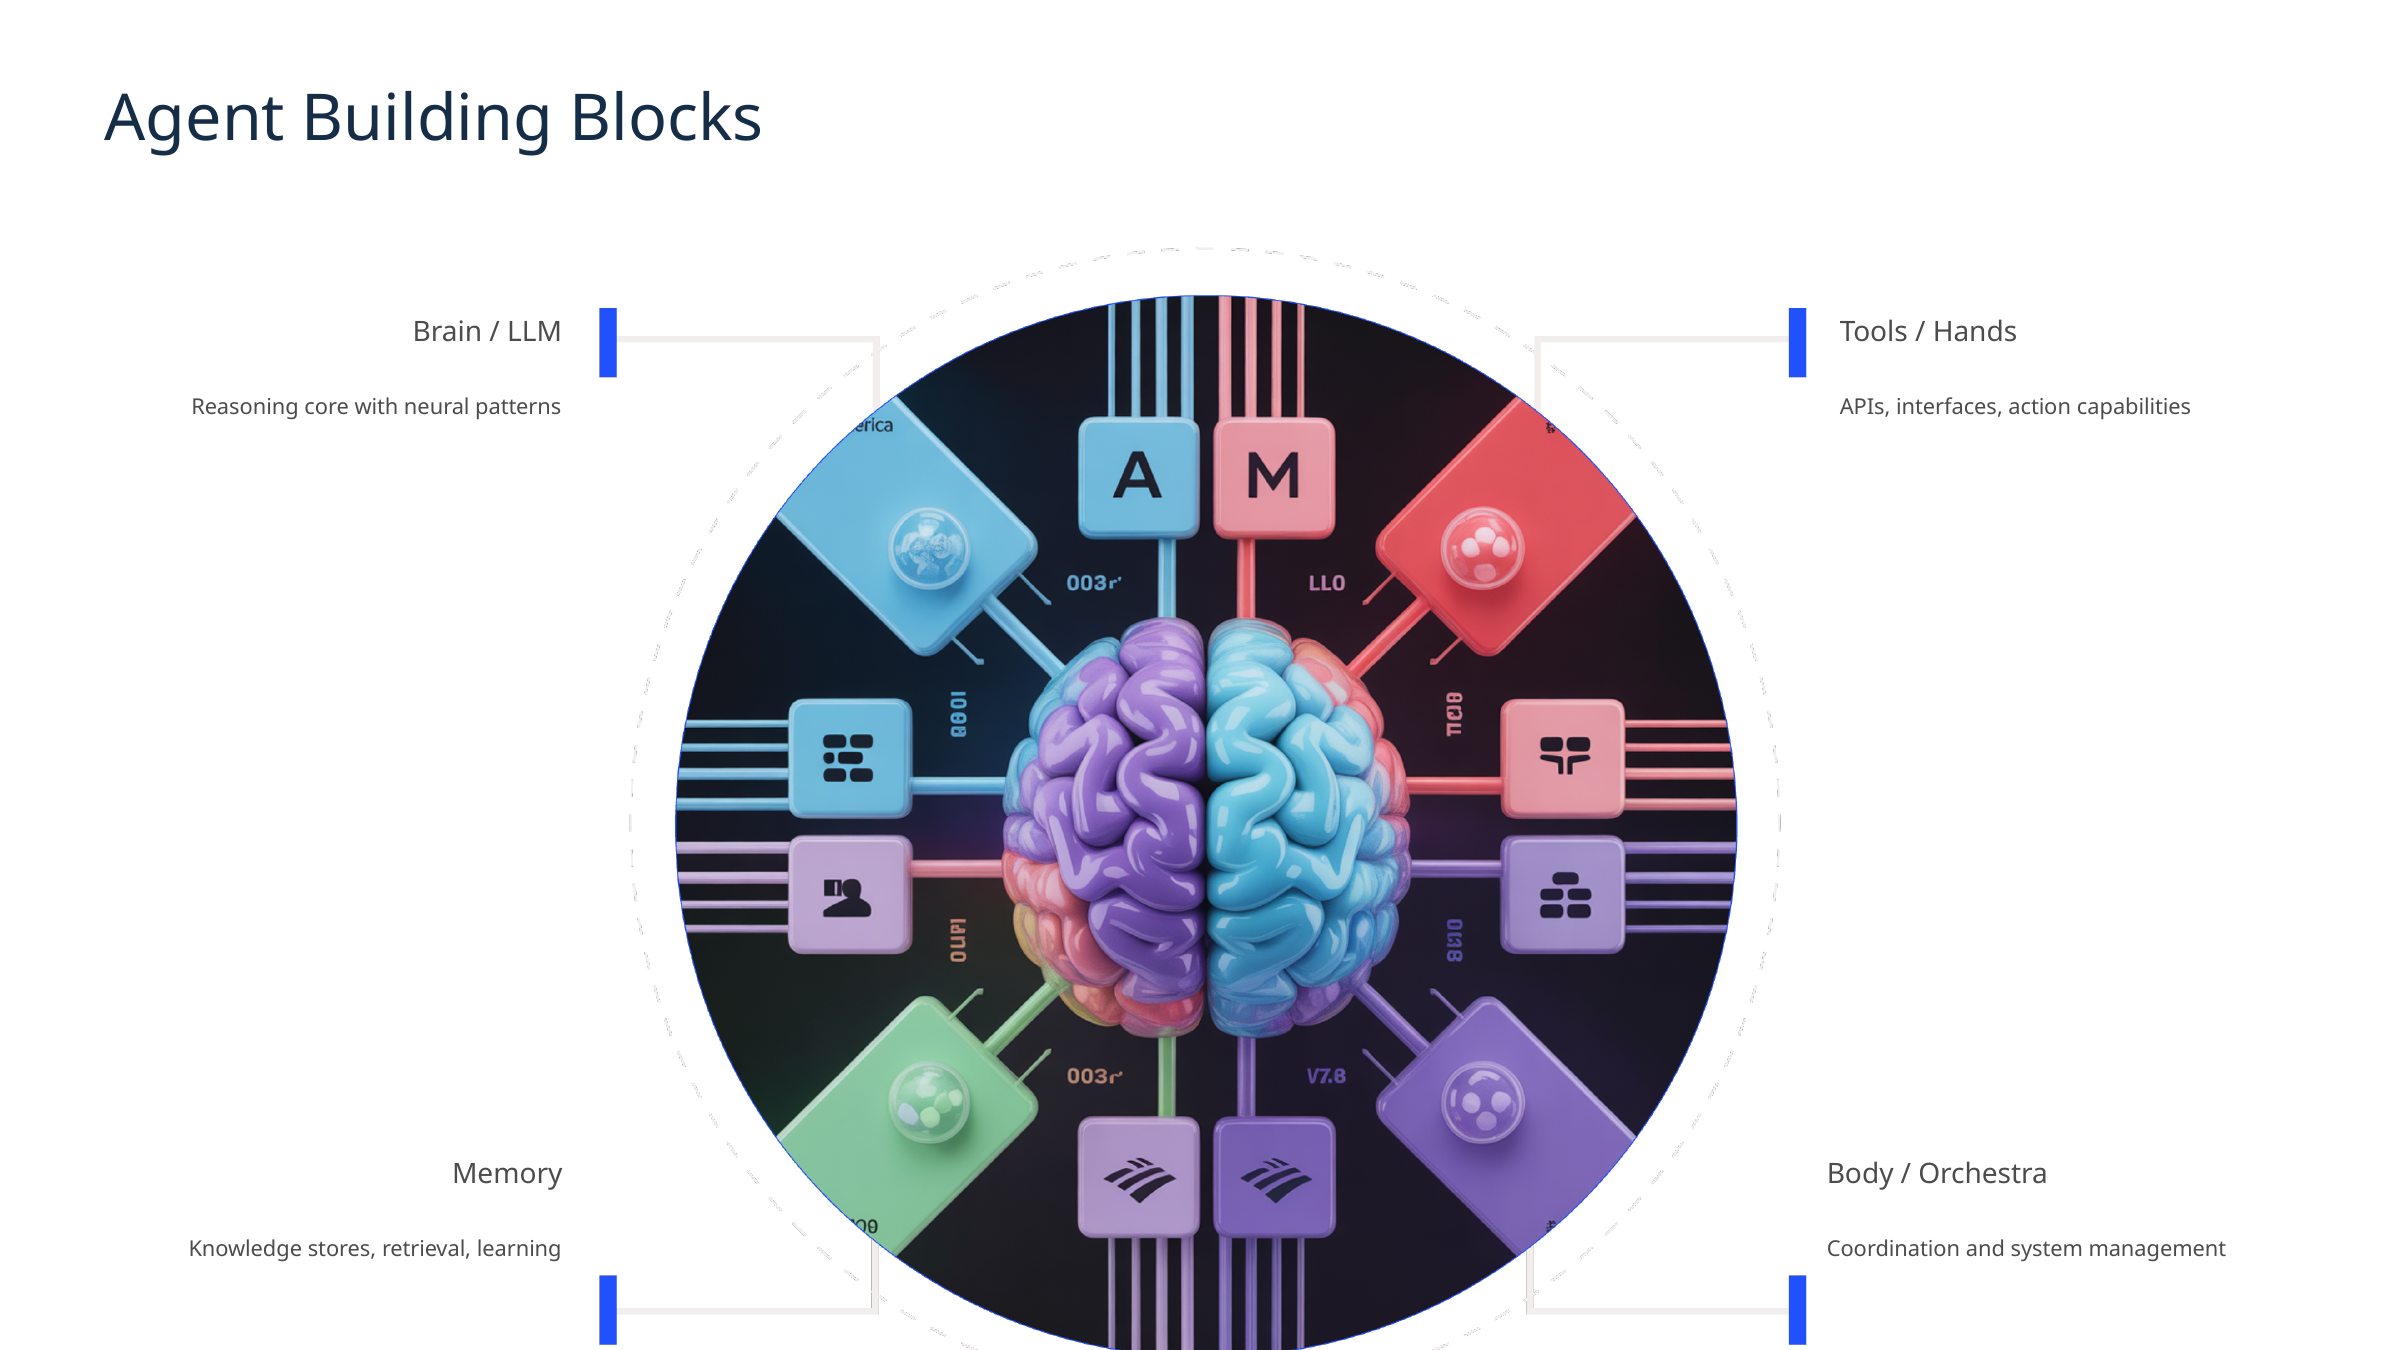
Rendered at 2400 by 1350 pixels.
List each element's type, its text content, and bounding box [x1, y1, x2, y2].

picture [104, 205, 2296, 1350]
text_box Agent Building Blocks [104, 71, 759, 154]
